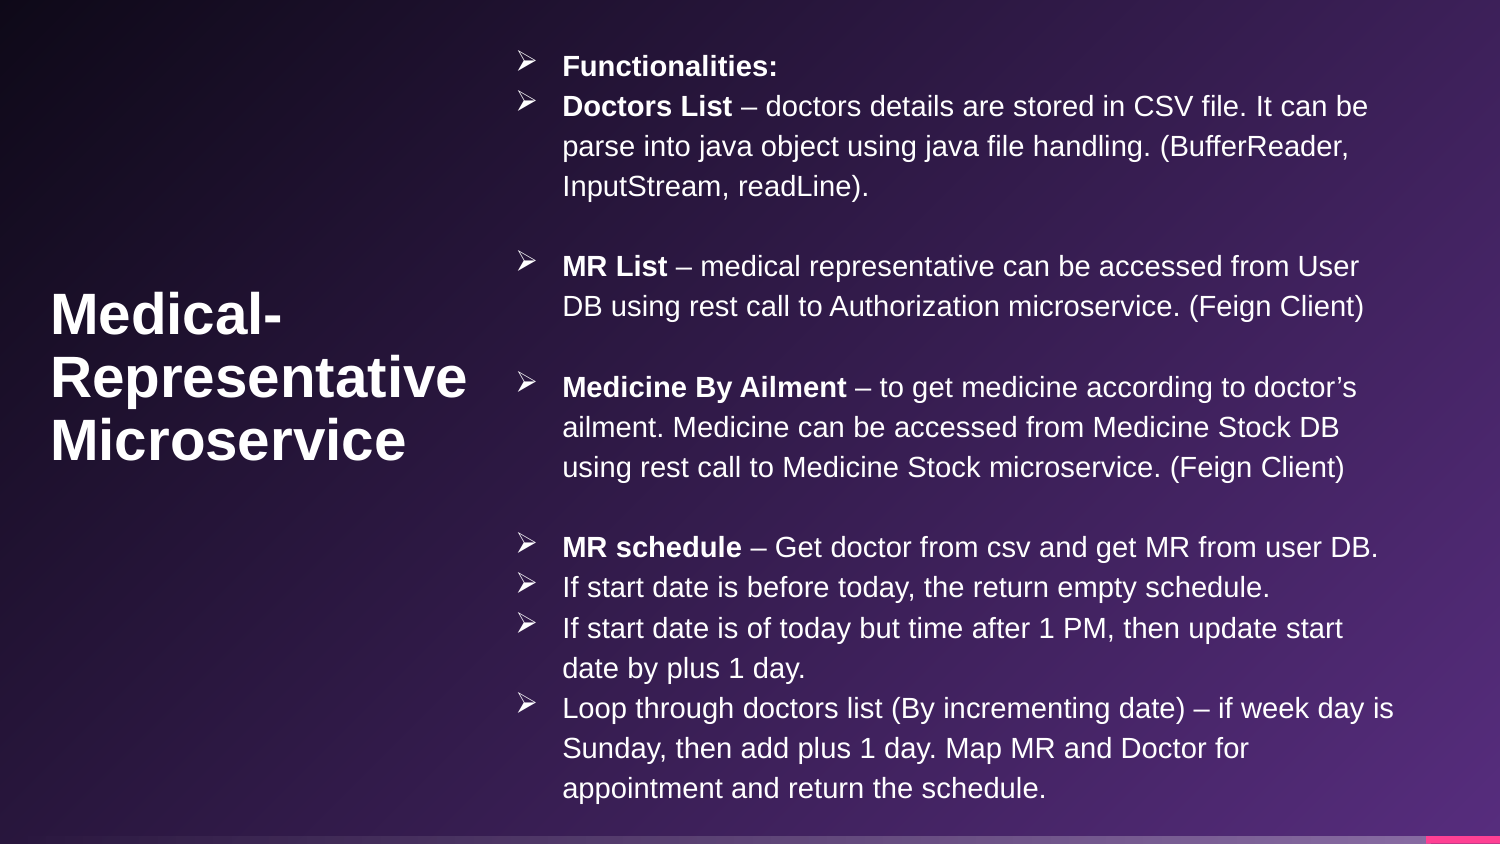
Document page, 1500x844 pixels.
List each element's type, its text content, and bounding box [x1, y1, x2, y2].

title Medical-Representative Microservice [50, 241, 500, 473]
text_box Functionalities: Doctors List – doctors details are stored in CSV file. It can be parse into java object using java file handling. (BufferReader, InputStream, readLine). MR List – medical representative can be accessed from User DB using rest call to Authorization microservice. (Feign Client) Medicine By Ailment – to get medicine according to doctor’s ailment. Medicine can be accessed from Medicine Stock DB using rest call to Medicine Stock microservice. (Feign Client) MR schedule – Get doctor from csv and get MR from user DB. If start date is before today, the return empty schedule. If start date is of today but time after 1 PM, then update start date by plus 1 day. Loop through doctors list (By incrementing date) – if week day is Sunday, then add plus 1 day. Map MR and Doctor for appointment and return the schedule. [500, 34, 1421, 812]
